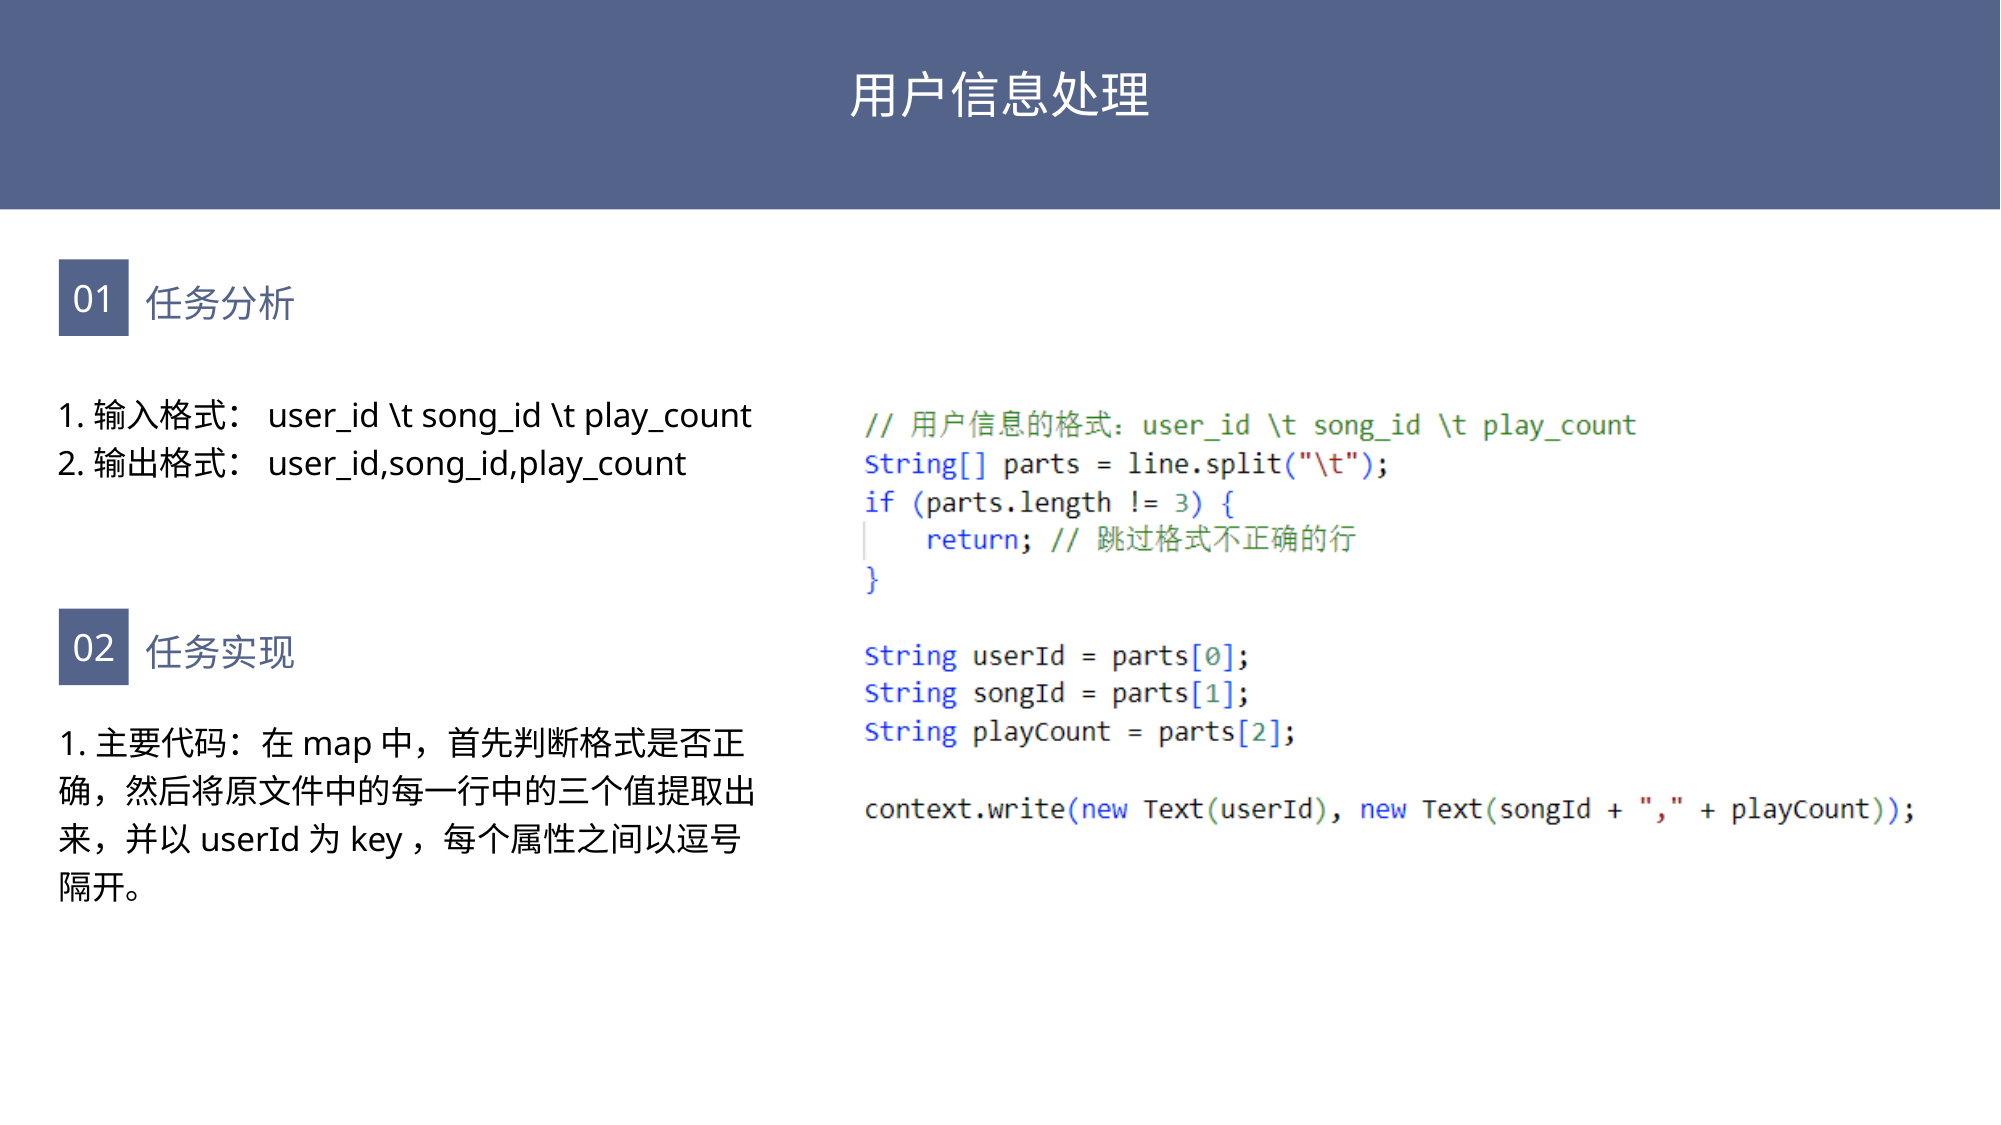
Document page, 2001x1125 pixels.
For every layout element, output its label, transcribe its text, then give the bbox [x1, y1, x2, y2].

text_box 01 [58, 258, 130, 275]
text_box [57, 275, 944, 489]
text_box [59, 614, 758, 889]
picture [828, 388, 1927, 841]
text_box [0, 0, 2000, 210]
title 用户信息处理 [675, 61, 1325, 132]
text_box 02 [58, 608, 130, 686]
